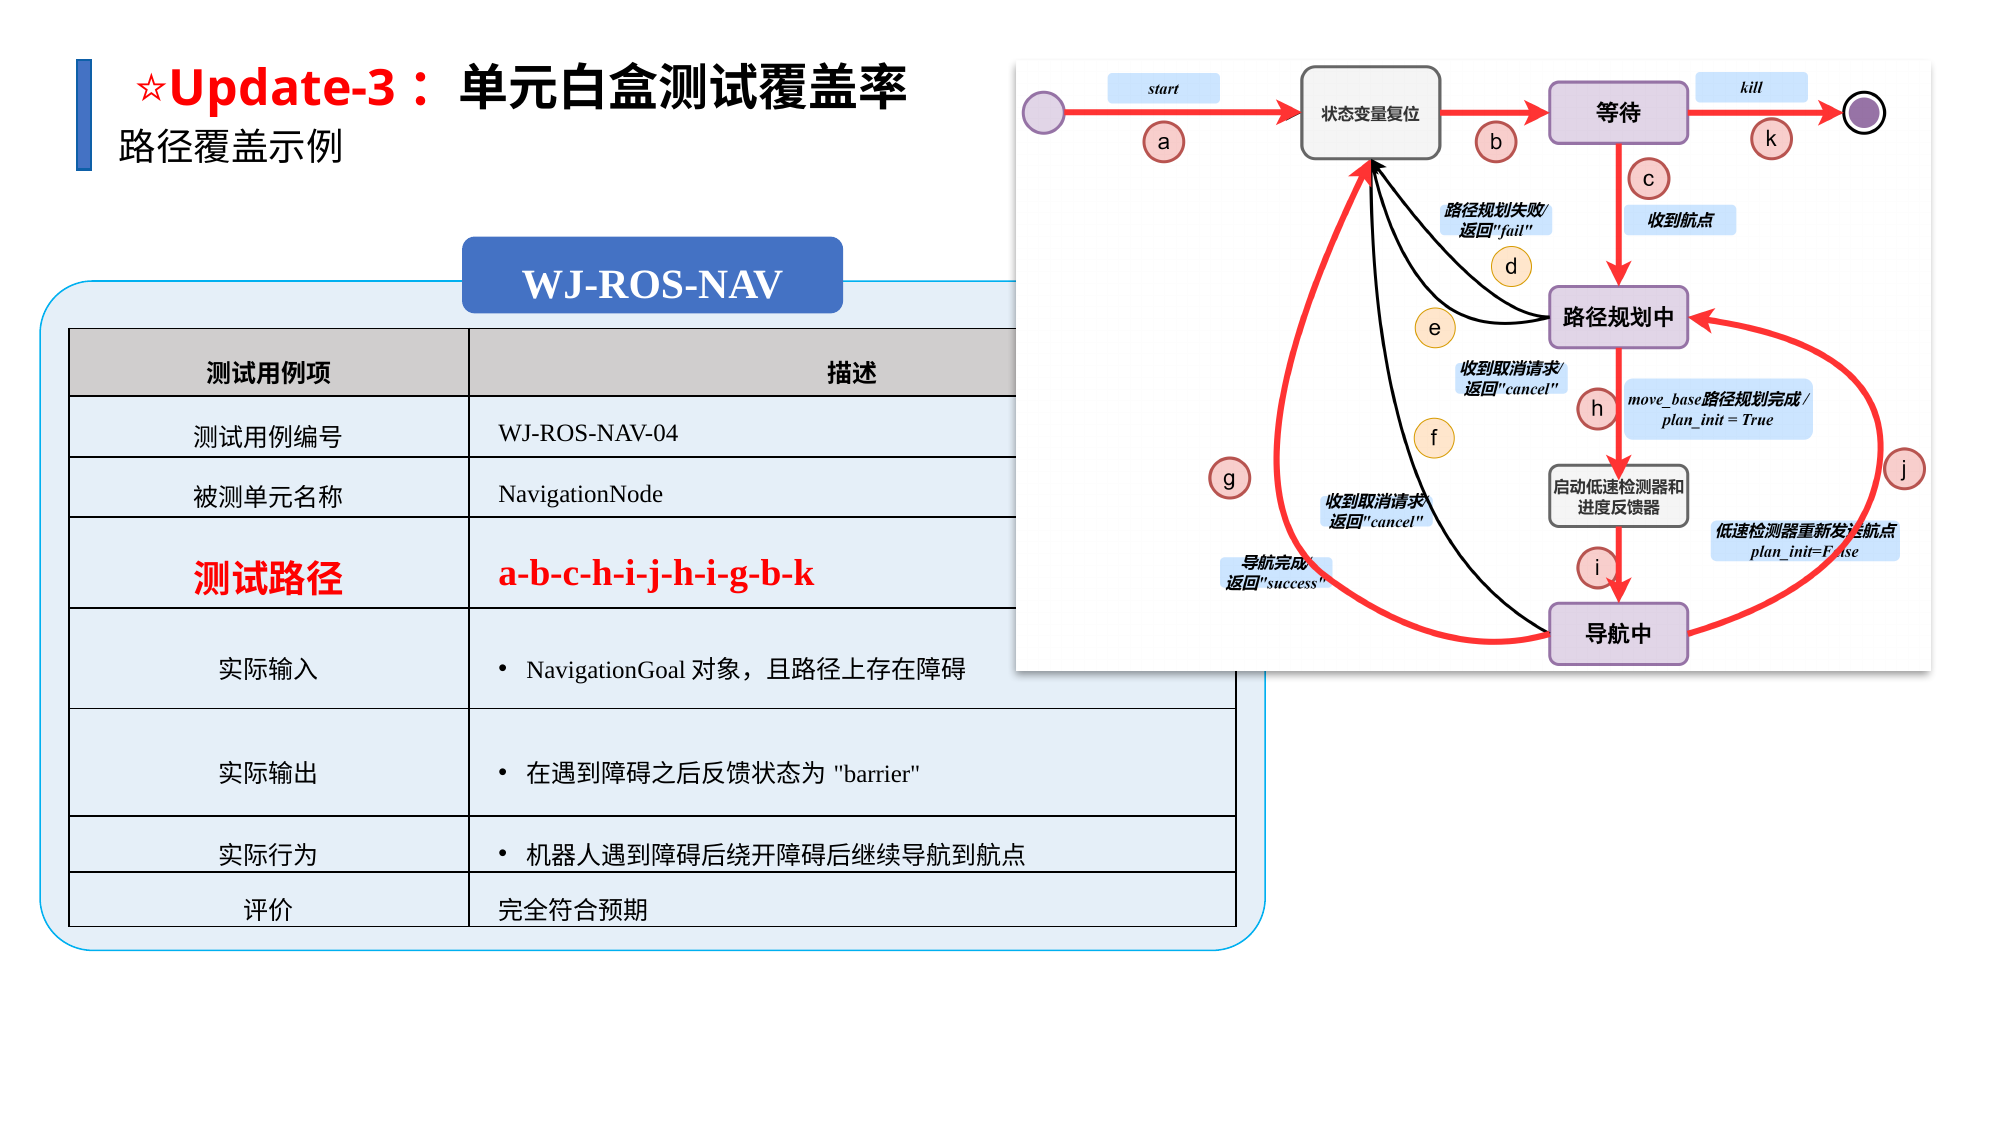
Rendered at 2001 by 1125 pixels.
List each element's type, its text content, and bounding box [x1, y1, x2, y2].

table_cell 完全符合预期 [470, 873, 1235, 926]
table_cell NavigationGoal对象，且路径上存在障碍 [470, 609, 1235, 708]
text_box WJ-ROS-NAV [461, 235, 844, 314]
table_cell 实际输入 [70, 609, 468, 708]
text_box [76, 59, 92, 171]
table_cell WJ-ROS-NAV-04 [470, 397, 1010, 456]
table_cell 实际行为 [70, 817, 468, 871]
table_cell 被测单元名称 [70, 458, 468, 516]
table_header 描述 [470, 329, 1010, 395]
table_cell a-b-c-h-i-j-h-i-g-b-k [470, 518, 1010, 607]
table_cell 实际输出 [70, 709, 468, 815]
table_cell 机器人遇到障碍后绕开障碍后继续导航到航点 [470, 817, 1235, 871]
table_cell 测试路径 [70, 518, 468, 607]
text_box 路径覆盖示例 [103, 115, 359, 176]
table_cell NavigationNode [470, 458, 1010, 516]
table_cell 评价 [70, 873, 468, 926]
table_cell 测试用例编号 [70, 397, 468, 456]
table_header 测试用例项 [70, 329, 468, 395]
text_box [40, 280, 1266, 951]
table_cell 在遇到障碍之后反馈状态为"barrier" [470, 709, 1235, 815]
picture [1016, 60, 1931, 671]
text_box ⭐Update-3：单元白盒测试覆盖率 [118, 48, 924, 124]
